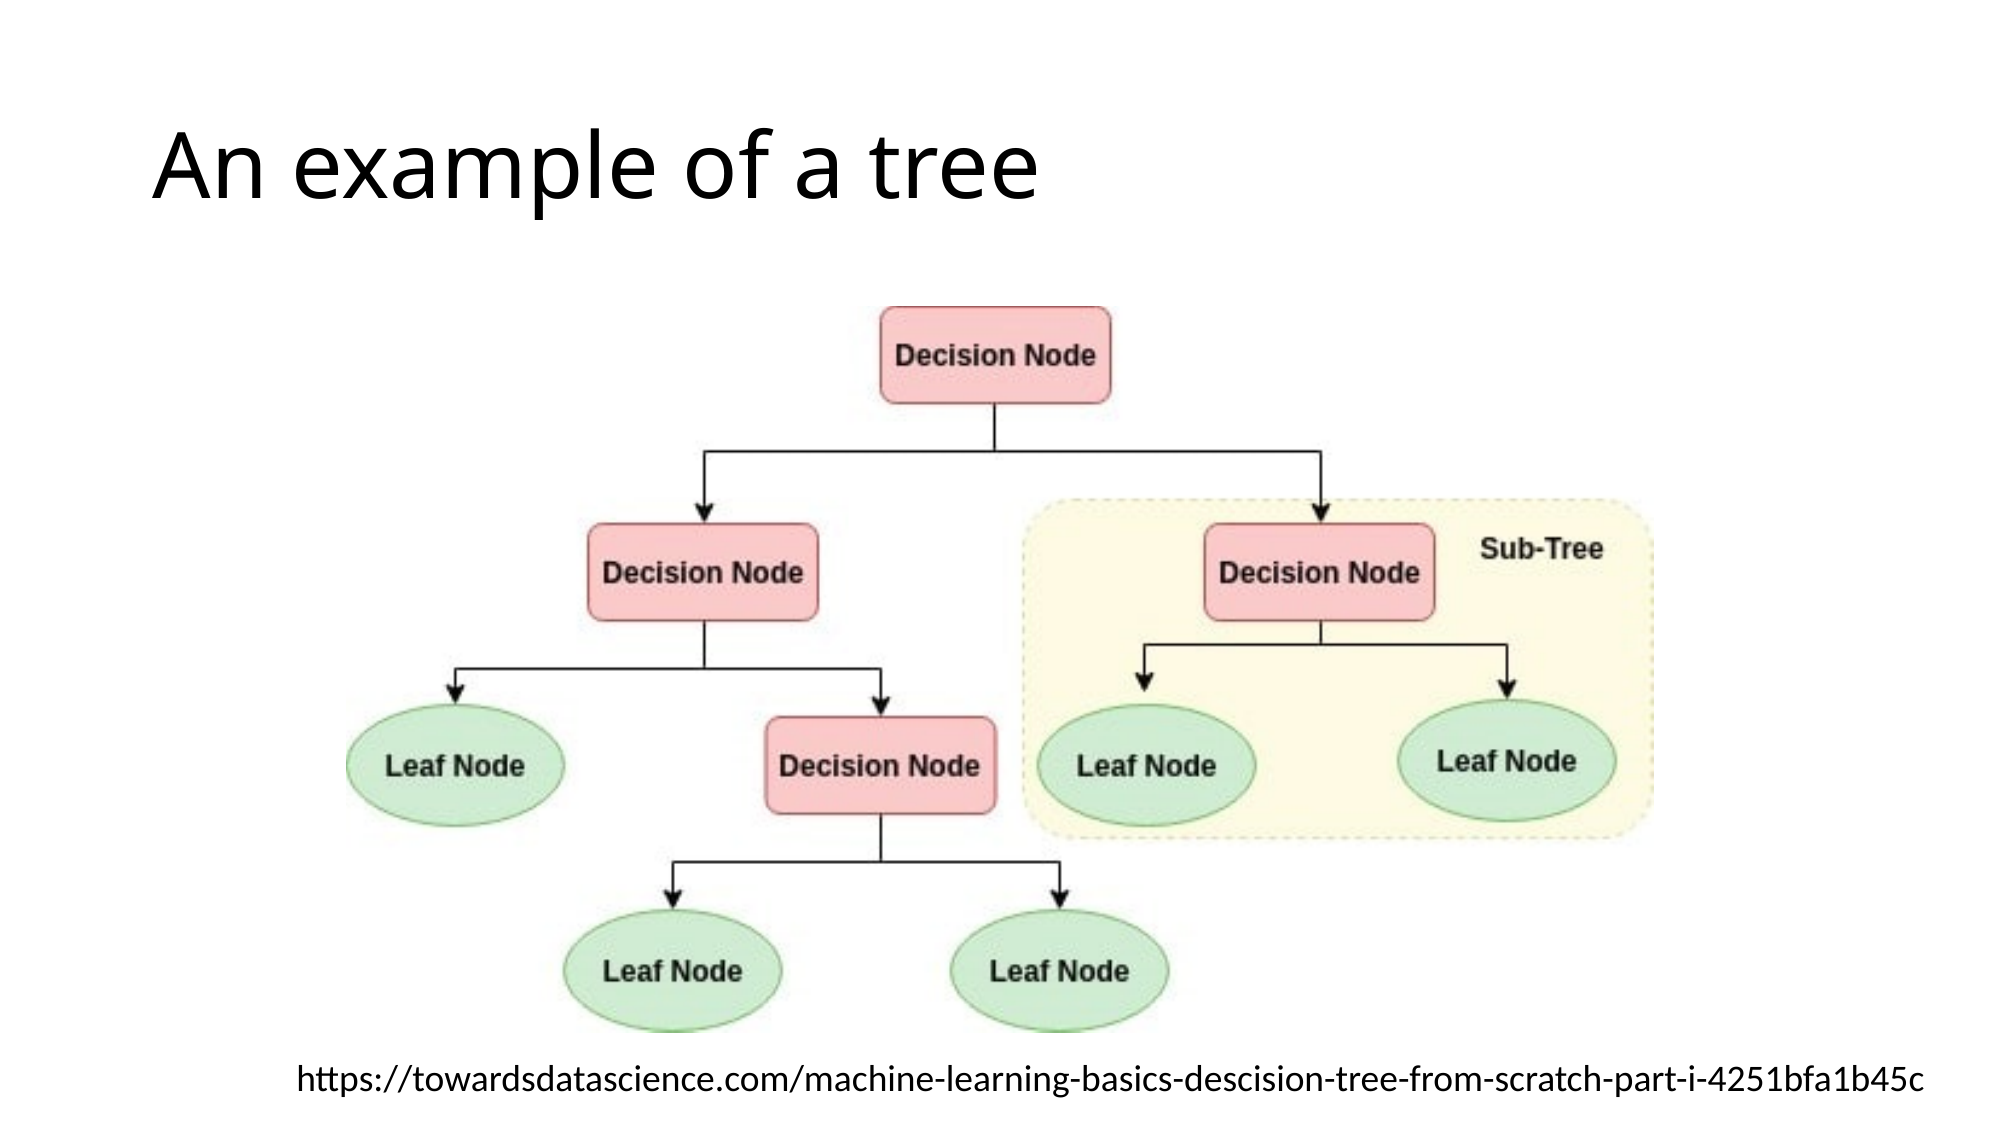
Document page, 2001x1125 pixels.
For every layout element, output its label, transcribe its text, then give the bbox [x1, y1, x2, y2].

text_box https://towardsdatascience.com/machine-learning-basics-descision-tree-from-scratch-part-i-4251bfa1b45c [281, 1046, 1941, 1106]
title An example of a tree [137, 59, 1863, 278]
picture [346, 306, 1654, 1033]
